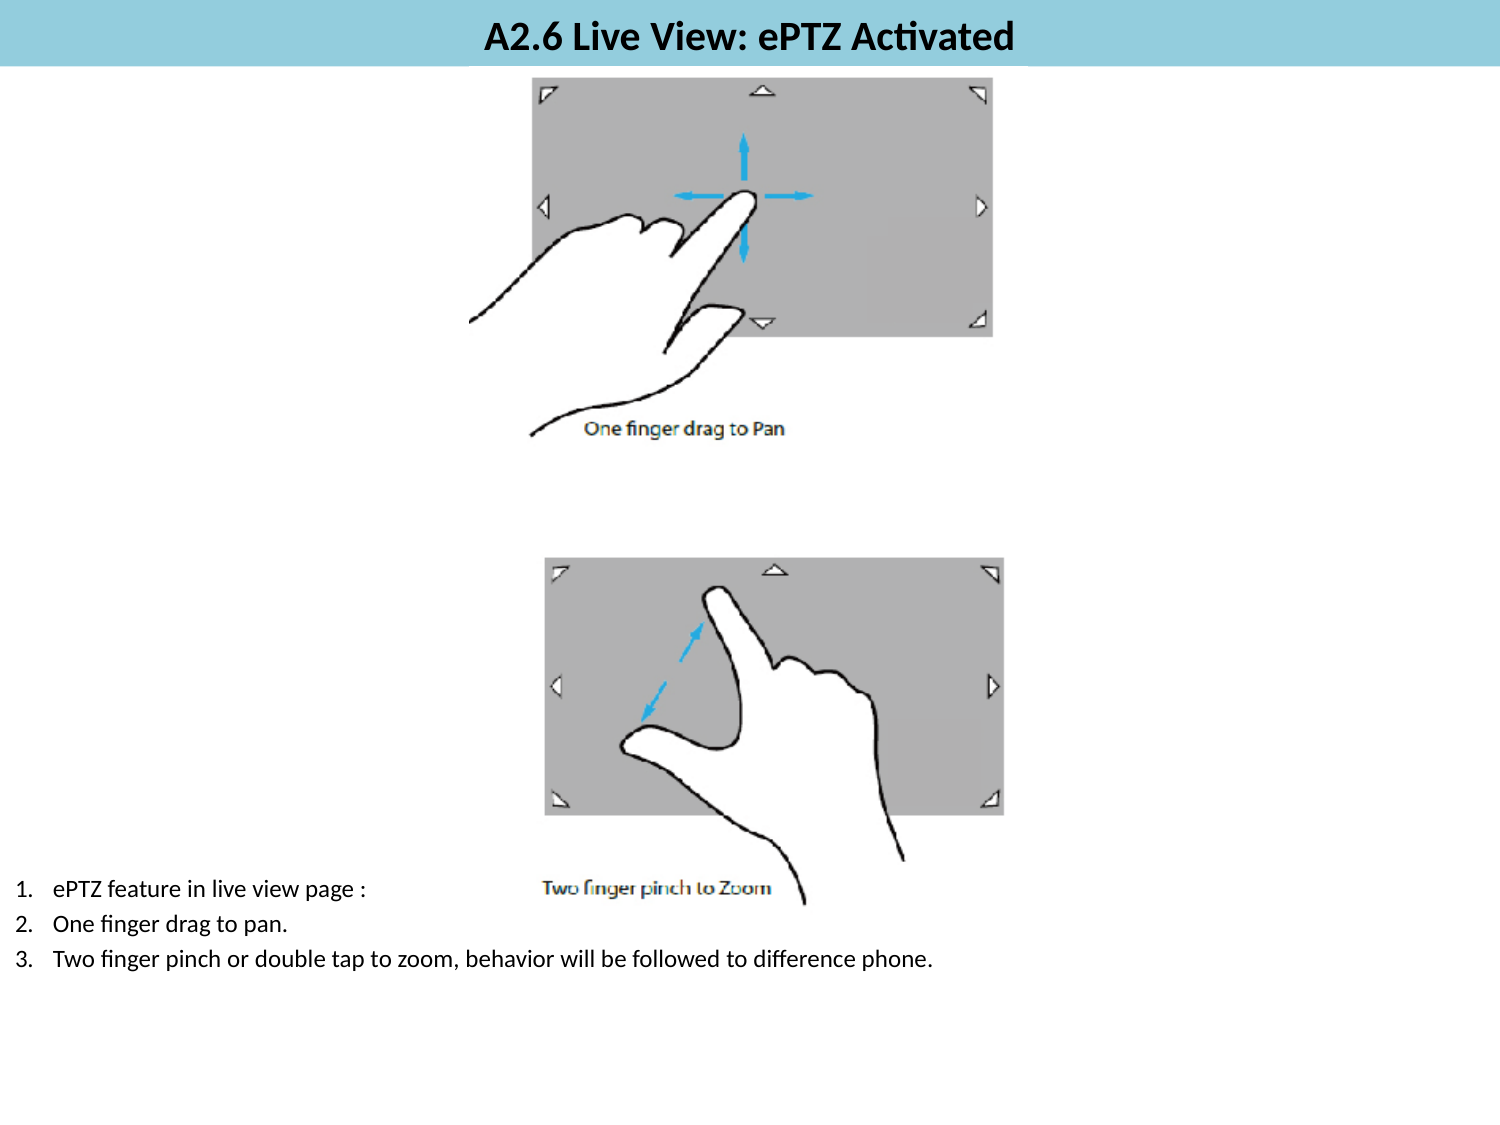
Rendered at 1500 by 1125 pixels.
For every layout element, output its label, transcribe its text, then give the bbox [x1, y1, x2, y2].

list ePTZ feature in live view page : One finger drag to pan. Two finger pinch or double tap to zoom, behavior will be followed to difference phone. [0, 865, 1500, 1125]
picture [469, 66, 1028, 929]
title A2.6 Live View: ePTZ Activated [0, 0, 1500, 67]
